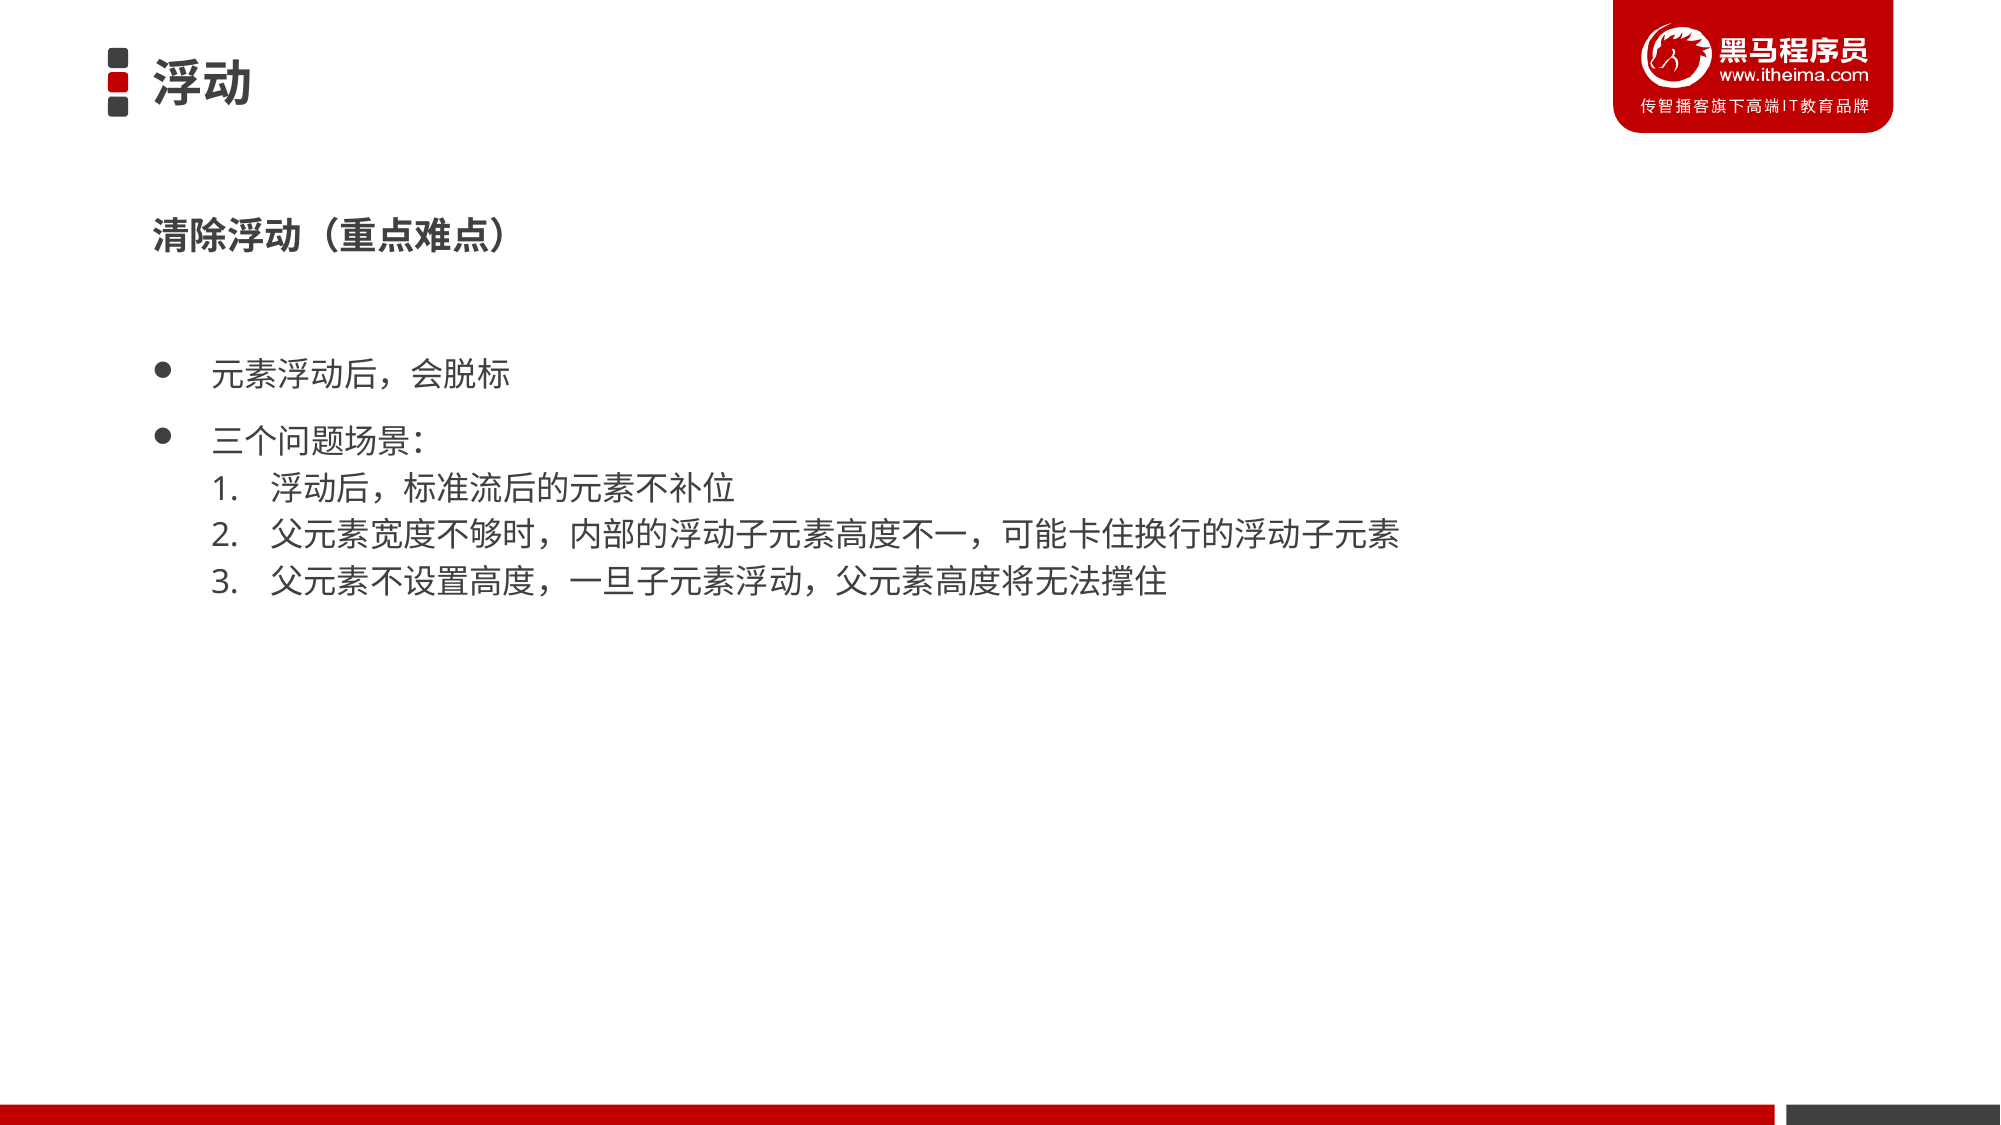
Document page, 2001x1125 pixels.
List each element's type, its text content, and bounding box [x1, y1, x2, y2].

title 浮动 [137, 38, 1577, 124]
picture [1616, 11, 1894, 125]
list 元素浮动后，会脱标 三个问题场景： 浮动后，标准流后的元素不补位 父元素宽度不够时，内部的浮动子元素高度不一，可能卡住换行的浮动子元素 父元素不设置高度，一旦子元素浮动，父元素高度将无法撑住 [137, 326, 1666, 1055]
list 清除浮动（重点难点） [137, 192, 1753, 277]
